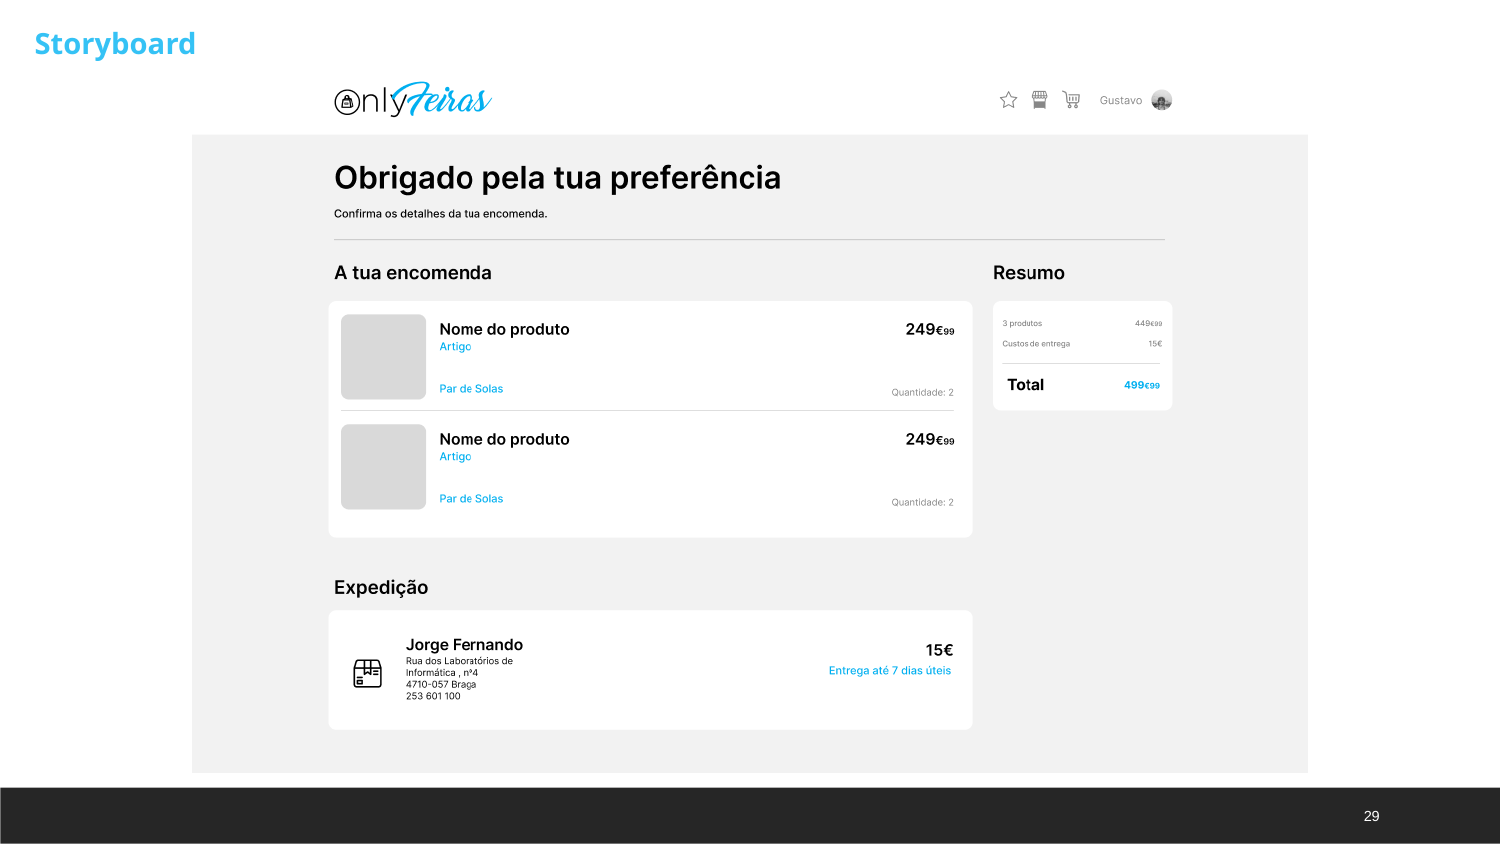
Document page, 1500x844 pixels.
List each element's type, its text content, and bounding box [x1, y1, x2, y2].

picture [192, 70, 1308, 774]
text_box Storyboard [23, 20, 1004, 67]
slide_number 29 [1352, 793, 1449, 839]
